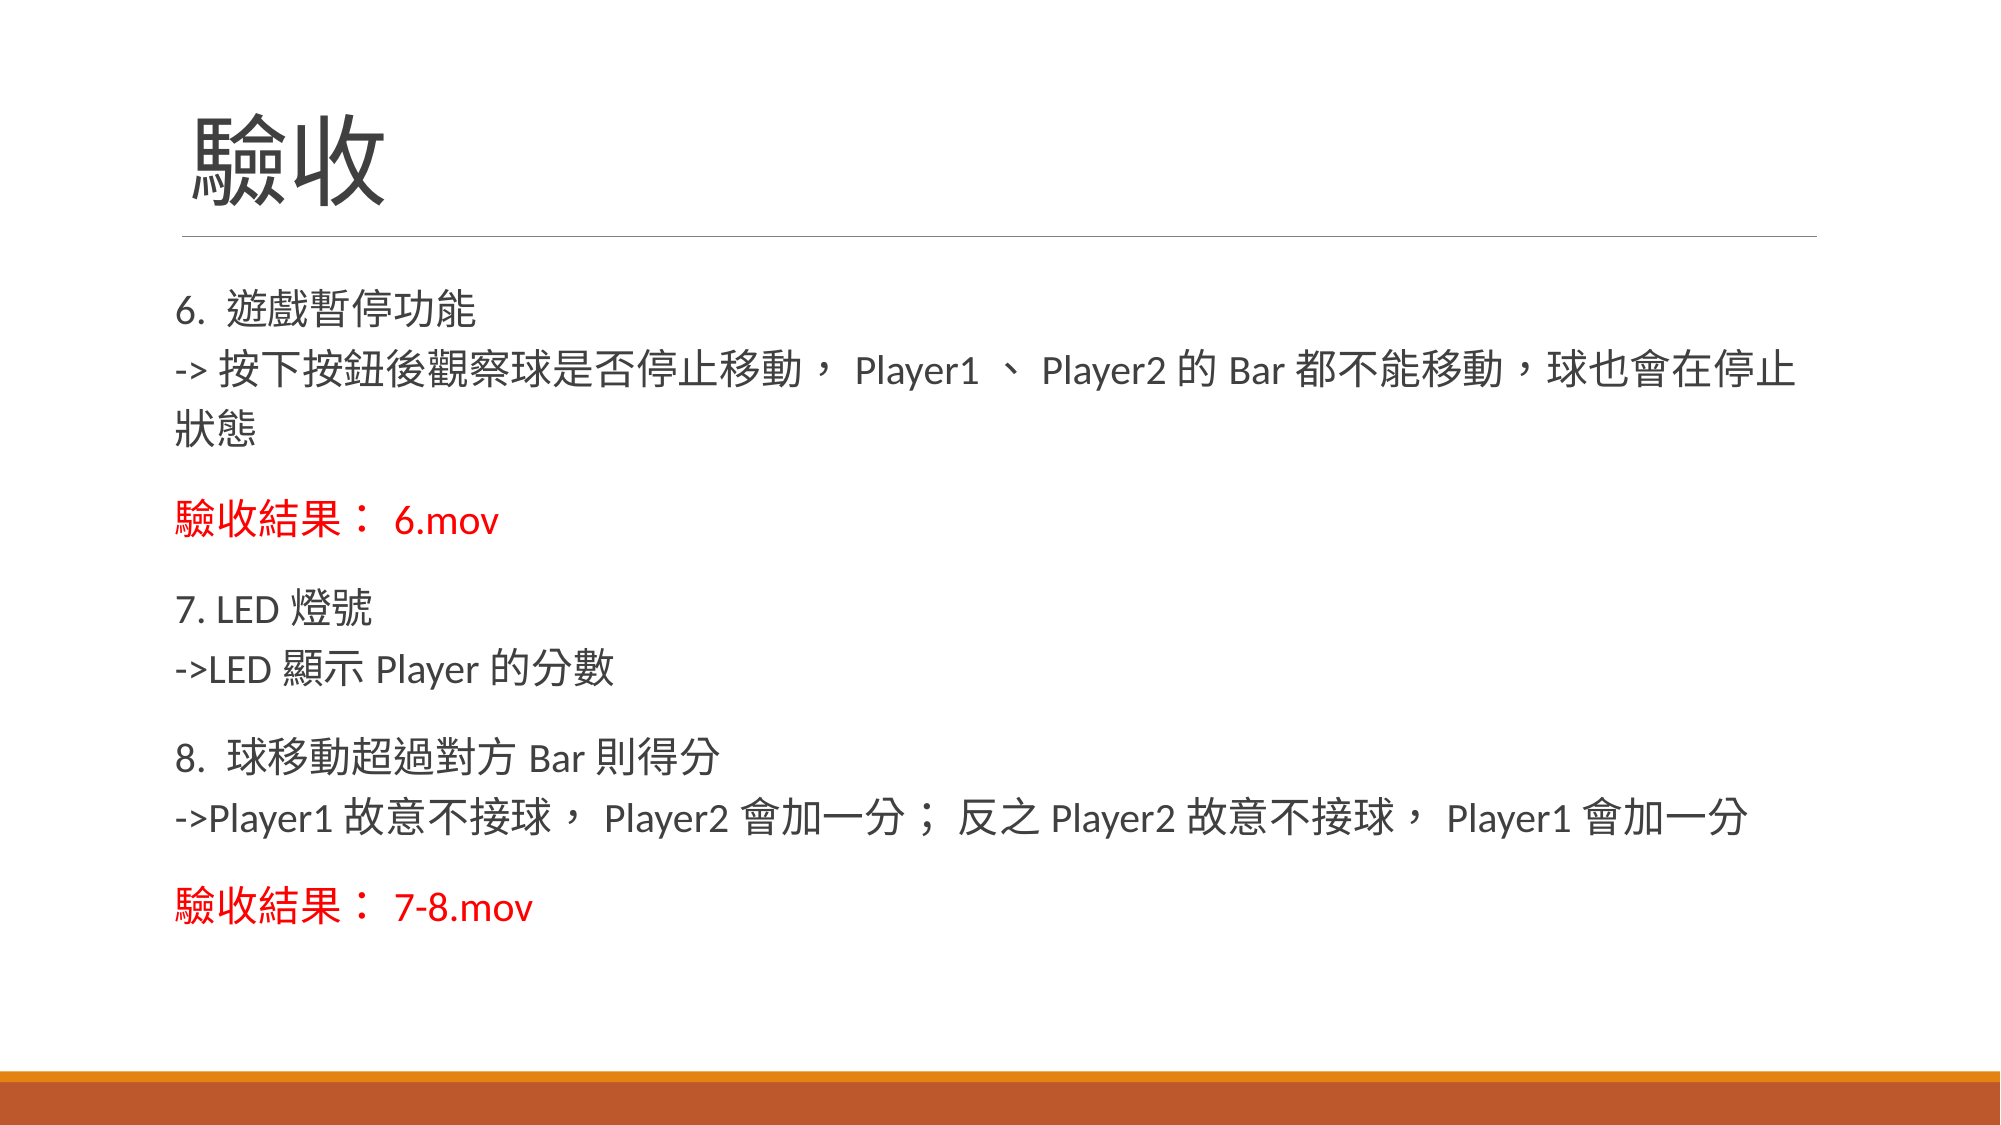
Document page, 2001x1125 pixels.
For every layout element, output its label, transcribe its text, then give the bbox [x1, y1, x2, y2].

title 驗收 [174, 0, 1825, 227]
list 6. 遊戲暫停功能 ->按下按鈕後觀察球是否停止移動，Player1、Player2的Bar都不能移動，球也會在停止狀態 驗收結果：6.mov 7. LED燈號 ->LED顯示Player的分數 8. 球移動超過對方Bar則得分 ->Player1故意不接球，Player2會加一分； 反之Player2故意不接球，Player1會加一分 驗收結果：7-8.mov [174, 265, 1825, 1085]
